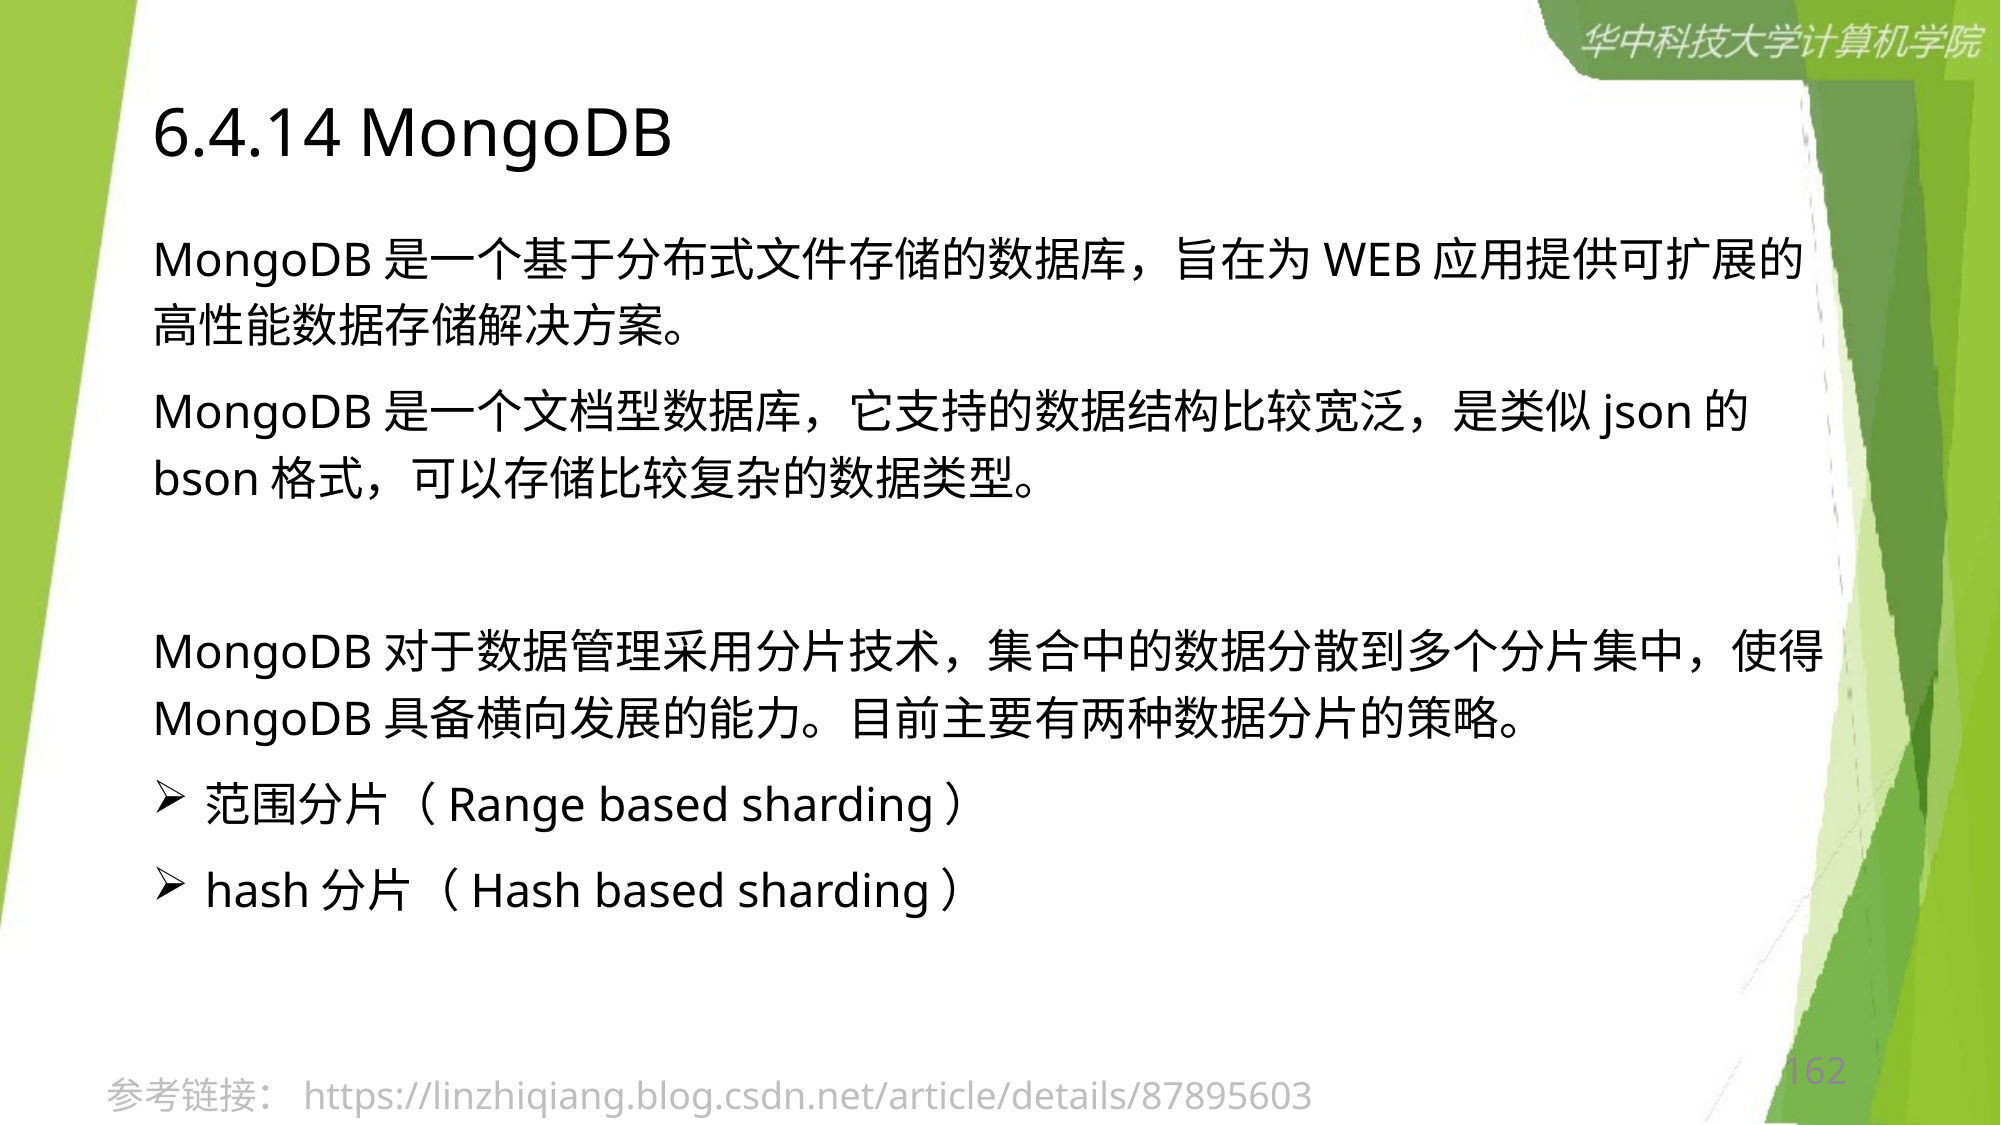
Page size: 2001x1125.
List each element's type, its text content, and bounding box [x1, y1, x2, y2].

text_box 参考链接：https://linzhiqiang.blog.csdn.net/article/details/87895603 [92, 1064, 1329, 1125]
title 6.4.14 MongoDB [137, 59, 1863, 210]
slide_number 162 [1412, 1042, 1863, 1103]
picture [0, 0, 2001, 1125]
list MongoDB是一个基于分布式文件存储的数据库，旨在为WEB应用提供可扩展的高性能数据存储解决方案。 MongoDB是一个文档型数据库，它支持的数据结构比较宽泛，是类似json的bson格式，可以存储比较复杂的数据类型。 MongoDB对于数据管理采用分片技术，集合中的数据分散到多个分片集中，使得MongoDB具备横向发展的能力。目前主要有两种数据分片的策略。 范围分片（Range based sharding） hash分片（Hash based sharding） [137, 210, 1863, 925]
